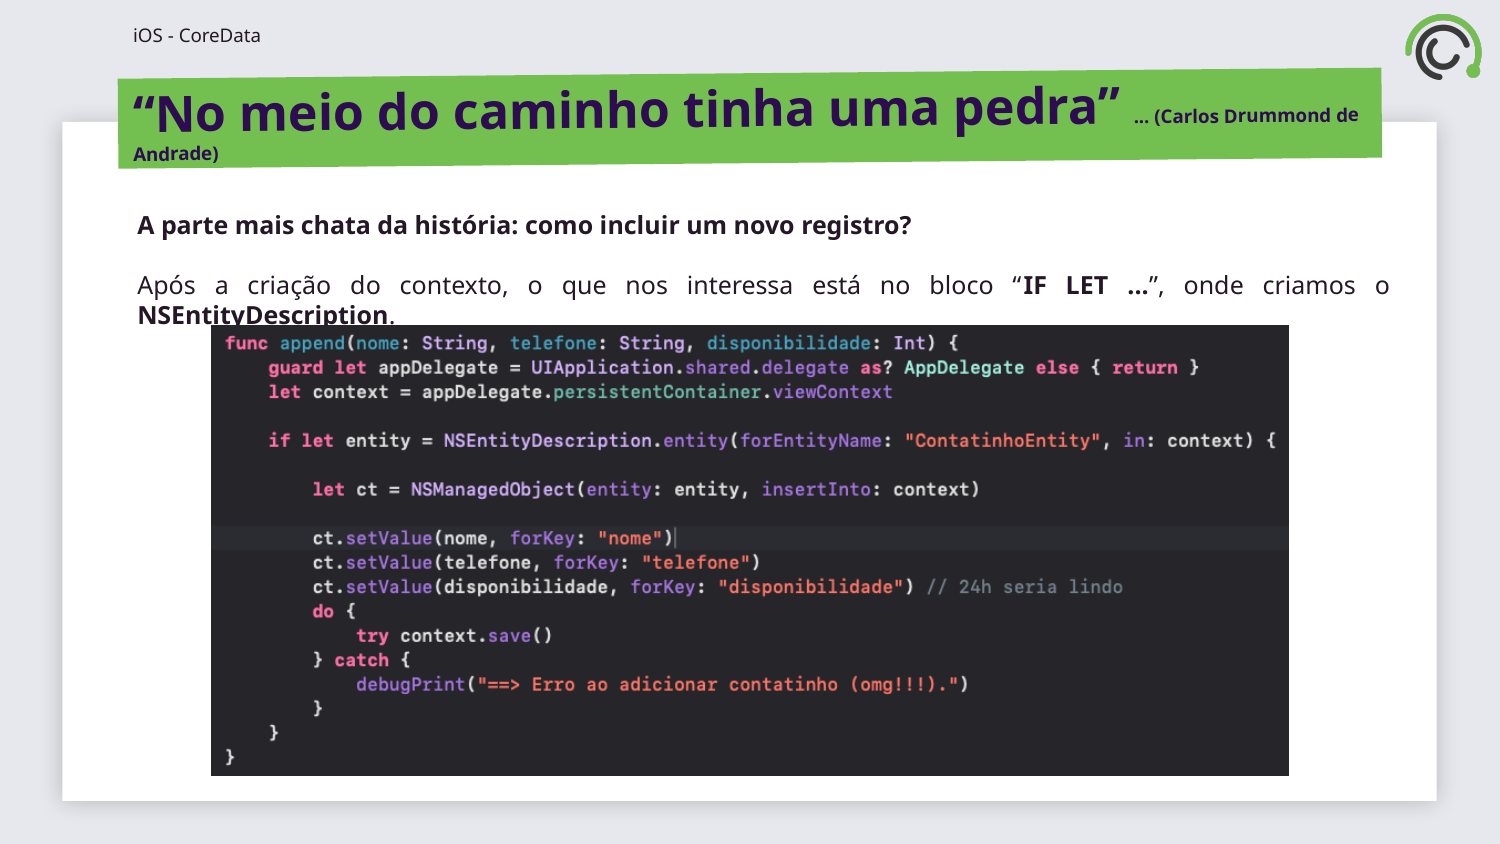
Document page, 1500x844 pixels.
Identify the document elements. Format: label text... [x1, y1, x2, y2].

text_box “No meio do caminho tinha uma pedra” ... (Carlos Drummond de Andrade) [117, 67, 1383, 169]
picture [211, 325, 1289, 777]
text_box A parte mais chata da história: como incluir um novo registro? Após a criação do contexto, o que nos interessa está no bloco “IF LET ...”, onde criamos o NSEntityDescription. [118, 194, 1406, 312]
text_box [62, 121, 1437, 801]
picture [1405, 14, 1486, 81]
text_box iOS - CoreData [118, 8, 718, 68]
